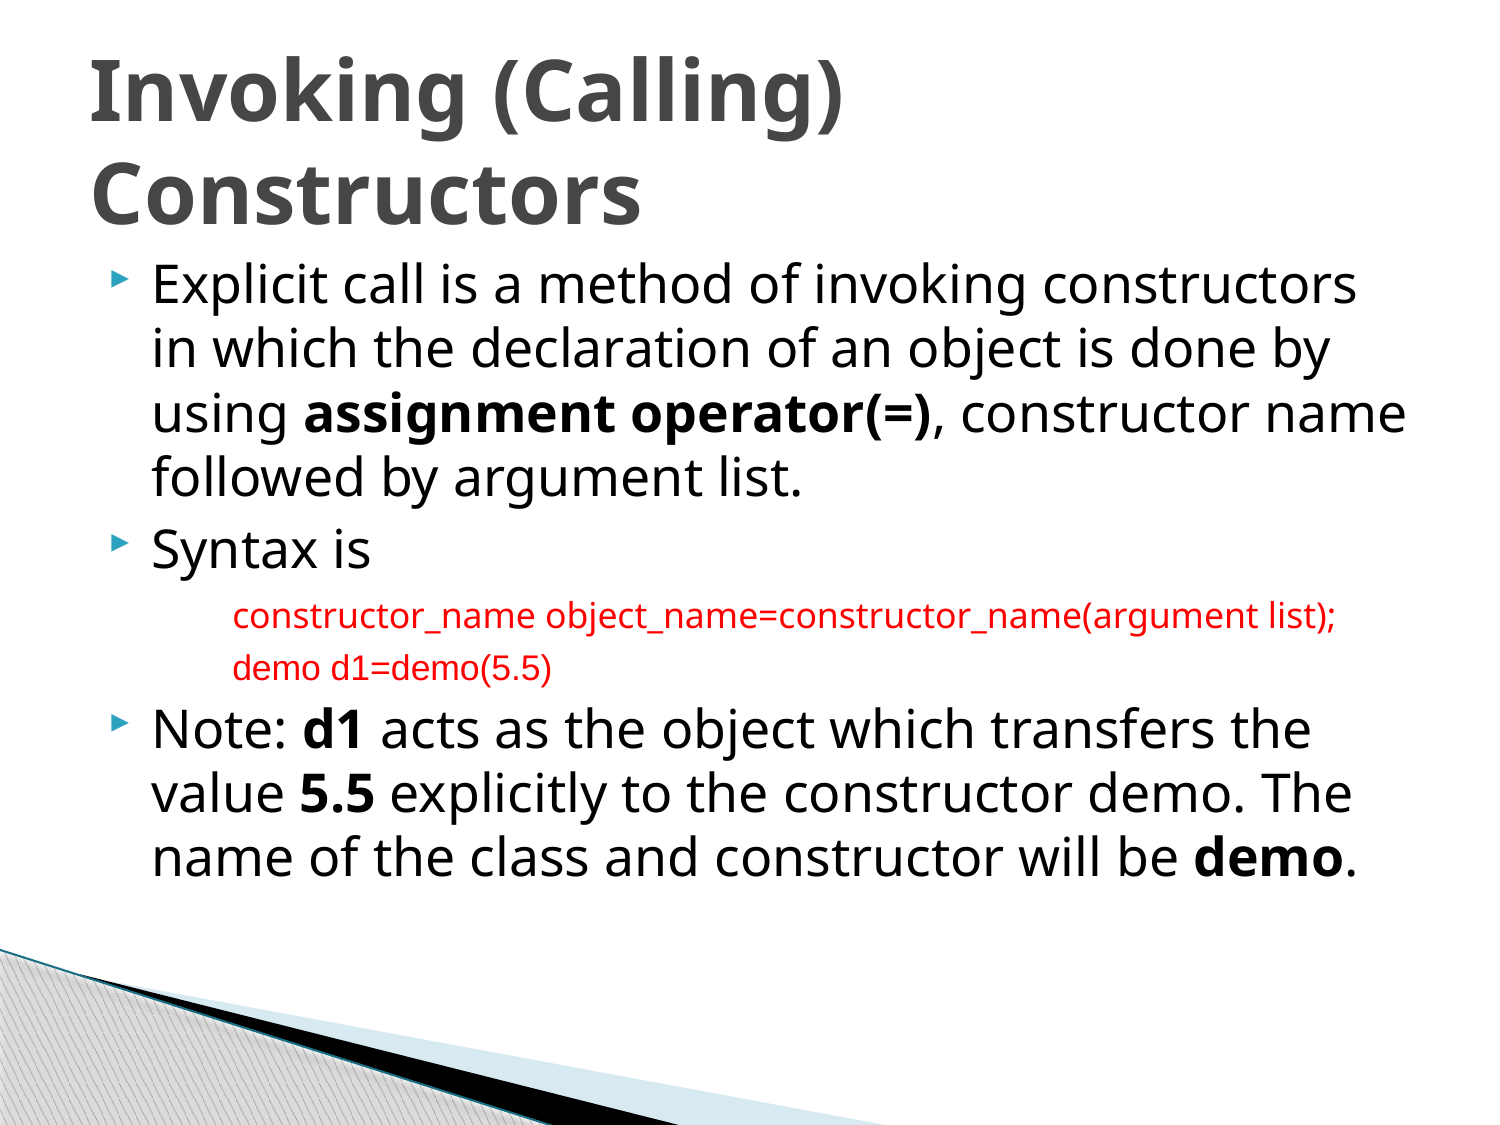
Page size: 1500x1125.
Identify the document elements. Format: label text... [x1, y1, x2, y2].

title Invoking (Calling) Constructors [75, 45, 1425, 233]
list Explicit call is a method of invoking constructors in which the declaration of an object is done by using assignment operator(=), constructor name followed by argument list. Syntax is constructor_name object_name=constructor_name(argument list); demo d1=demo(5.5) Note: d1 acts as the object which transfers the value 5.5 explicitly to the constructor demo. The name of the class and constructor will be demo. [75, 243, 1425, 986]
